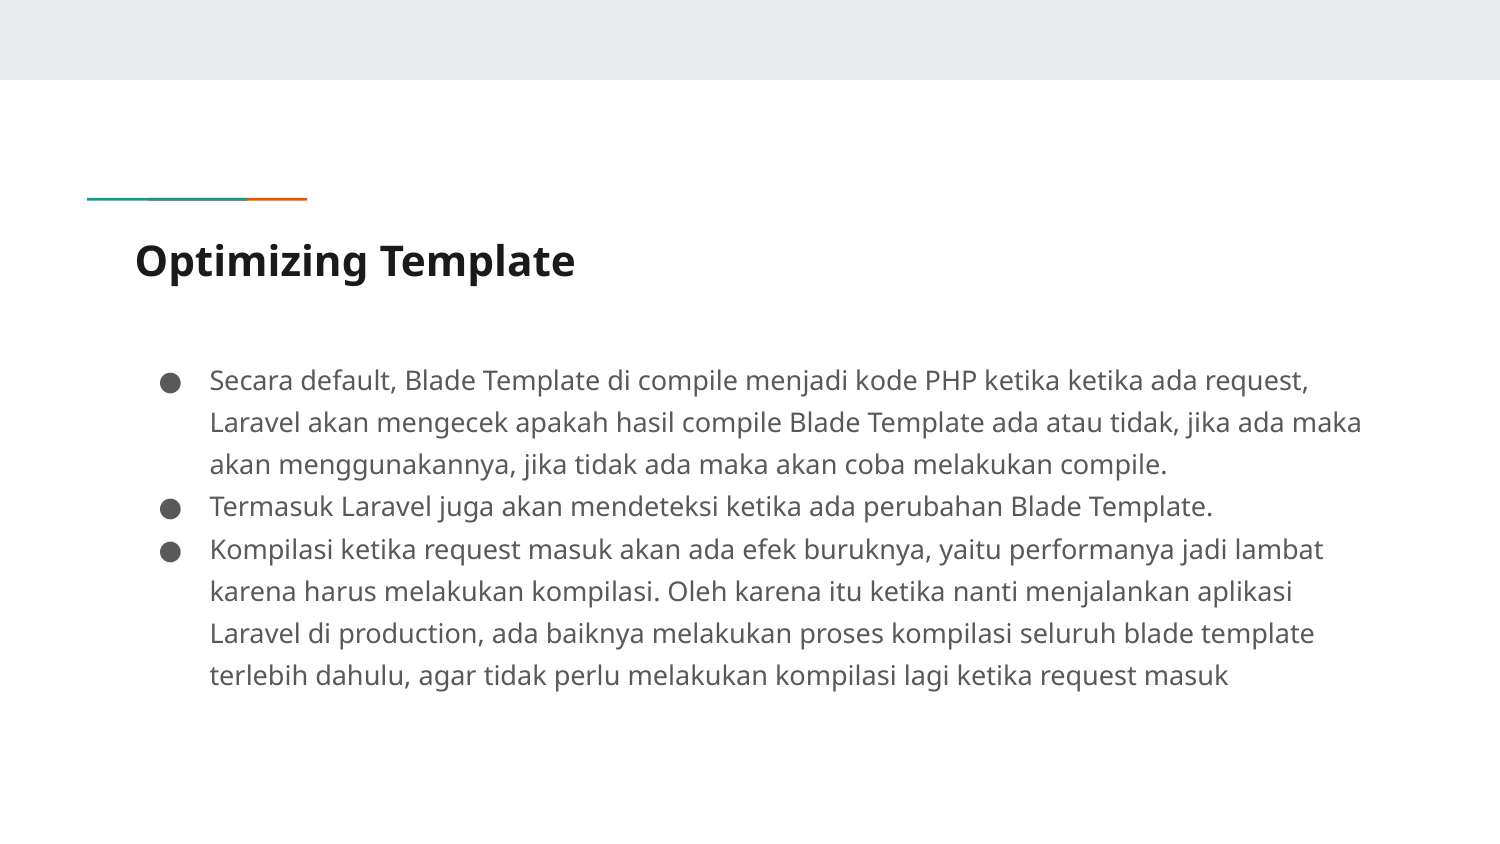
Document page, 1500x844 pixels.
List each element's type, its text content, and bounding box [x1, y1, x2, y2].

list Secara default, Blade Template di compile menjadi kode PHP ketika ketika ada request, Laravel akan mengecek apakah hasil compile Blade Template ada atau tidak, jika ada maka akan menggunakannya, jika tidak ada maka akan coba melakukan compile. Termasuk Laravel juga akan mendeteksi ketika ada perubahan Blade Template. Kompilasi ketika request masuk akan ada efek buruknya, yaitu performanya jadi lambat karena harus melakukan kompilasi. Oleh karena itu ketika nanti menjalankan aplikasi Laravel di production, ada baiknya melakukan proses kompilasi seluruh blade template terlebih dahulu, agar tidak perlu melakukan kompilasi lagi ketika request masuk [119, 341, 1381, 712]
title Optimizing Template [119, 216, 1381, 305]
